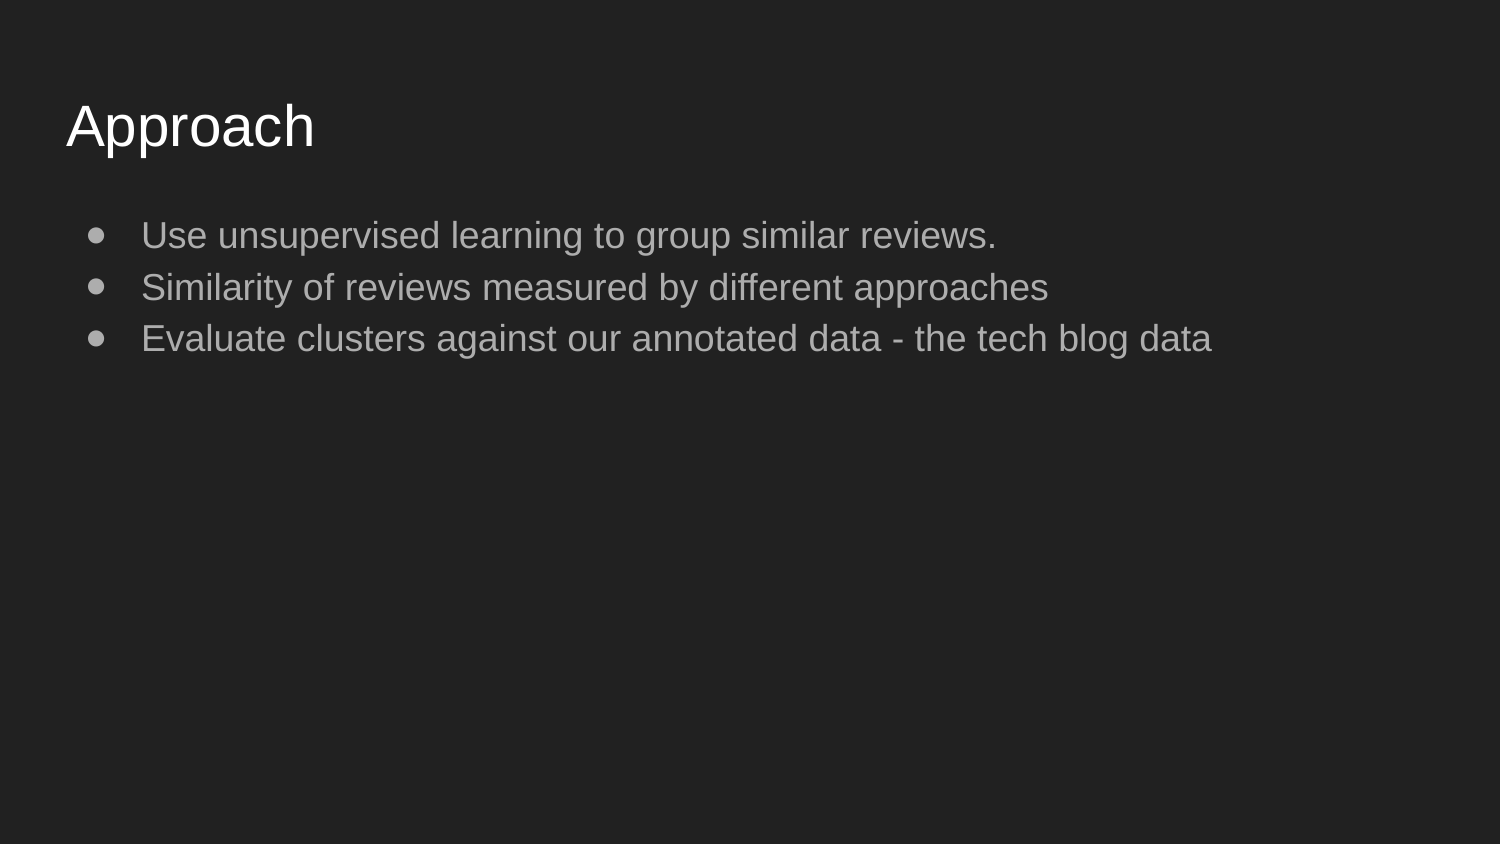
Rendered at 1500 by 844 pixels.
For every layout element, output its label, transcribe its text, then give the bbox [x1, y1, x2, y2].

title Approach [51, 72, 1449, 167]
list Use unsupervised learning to group similar reviews. Similarity of reviews measured by different approaches Evaluate clusters against our annotated data - the tech blog data [51, 189, 1449, 750]
